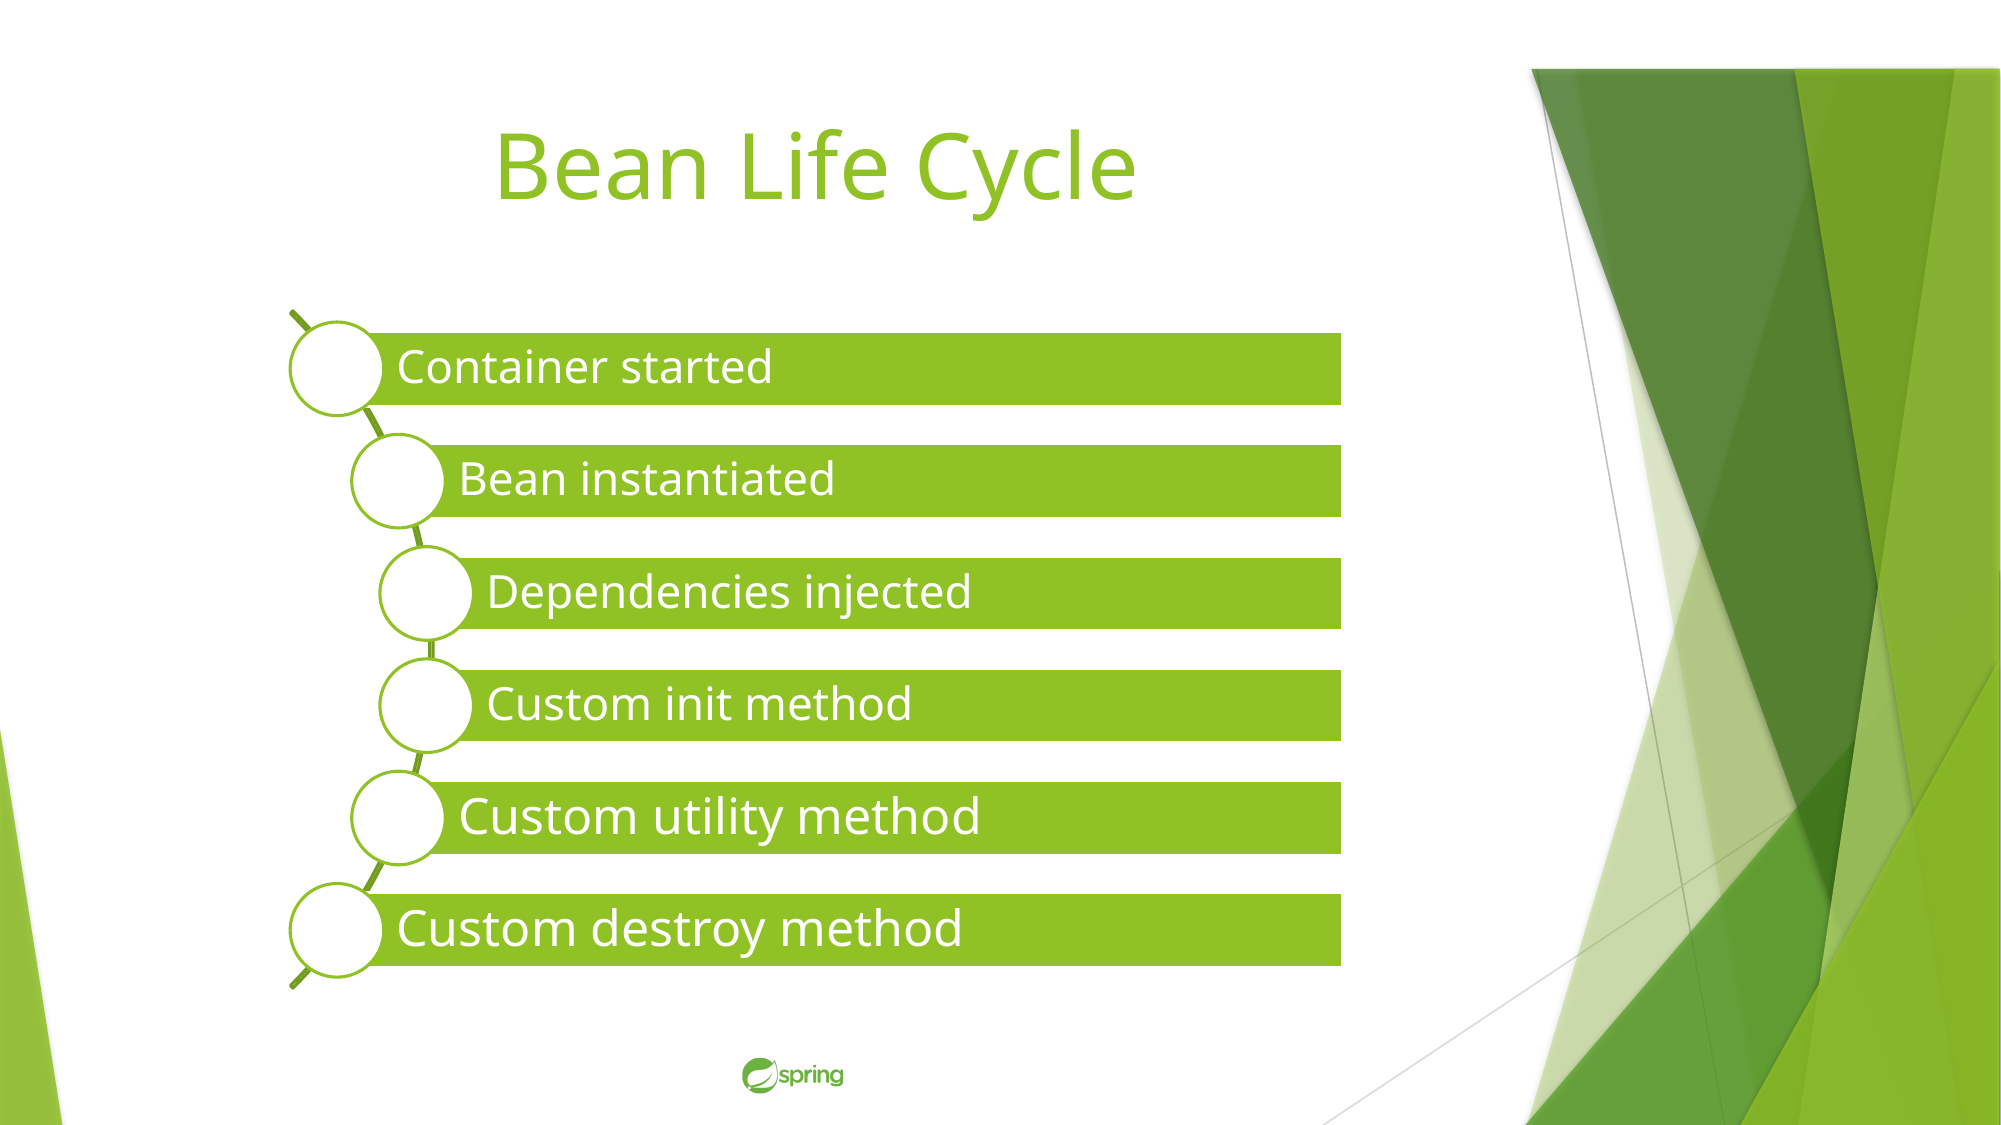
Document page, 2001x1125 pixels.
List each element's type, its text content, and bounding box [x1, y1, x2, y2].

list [279, 293, 1354, 1006]
picture [741, 1048, 845, 1103]
title Bean Life Cycle [111, 99, 1522, 317]
